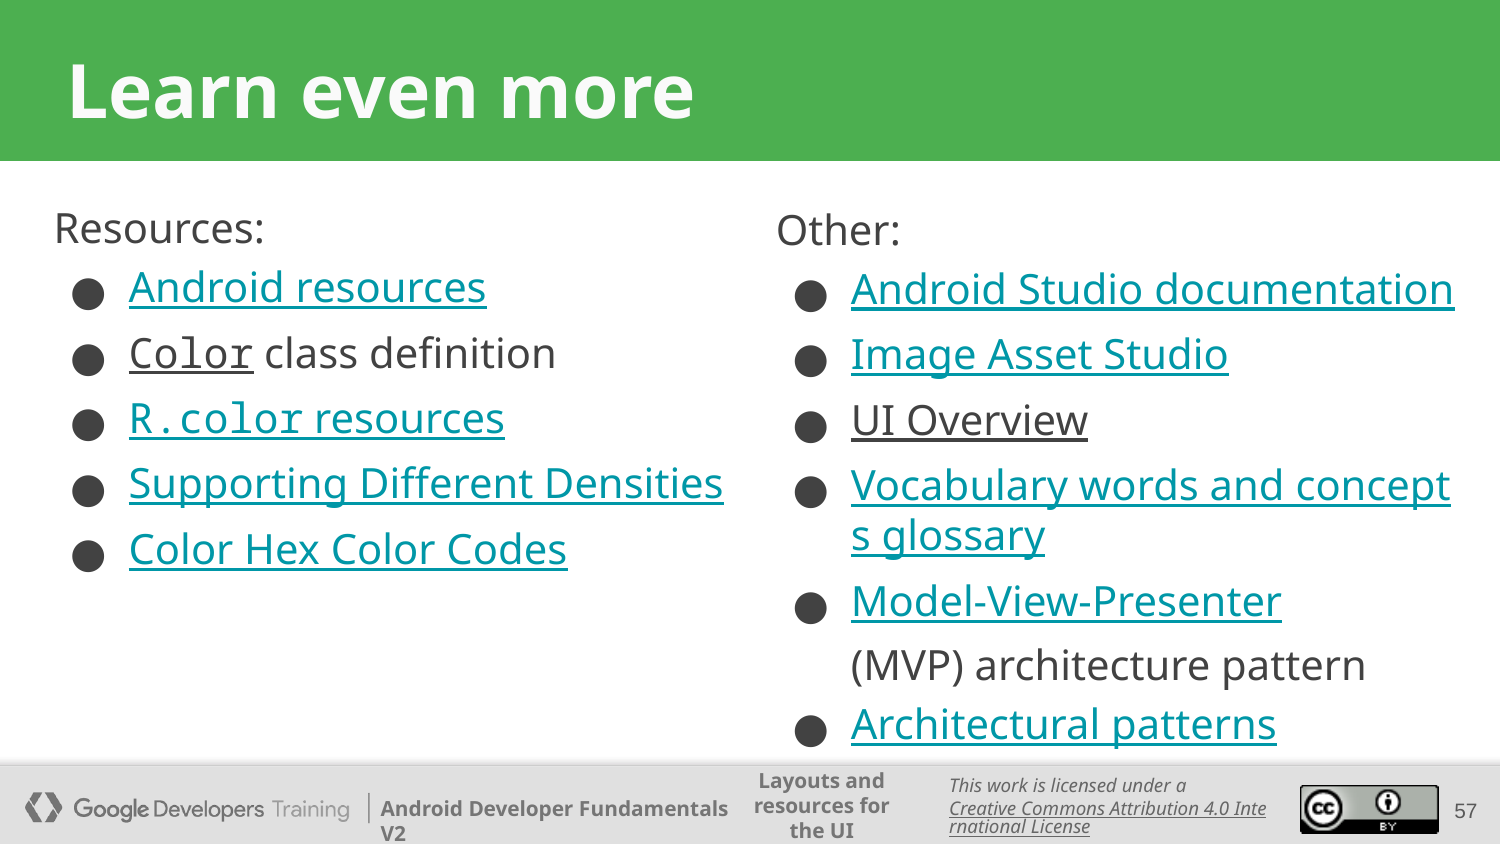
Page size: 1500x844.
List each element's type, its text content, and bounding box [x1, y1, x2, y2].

list Other: Android Studio documentation Image Asset Studio UI Overview Vocabulary words and concepts glossary Model-View-Presenter (MVP) architecture pattern Architectural patterns [760, 181, 1475, 707]
list Resources: Android resources Color class definition R.color resources Supporting Different Densities Color Hex Color Codes [38, 179, 753, 705]
slide_number ‹#› [1402, 777, 1493, 842]
title Learn even more [51, 28, 1449, 122]
picture [0, 161, 1500, 844]
